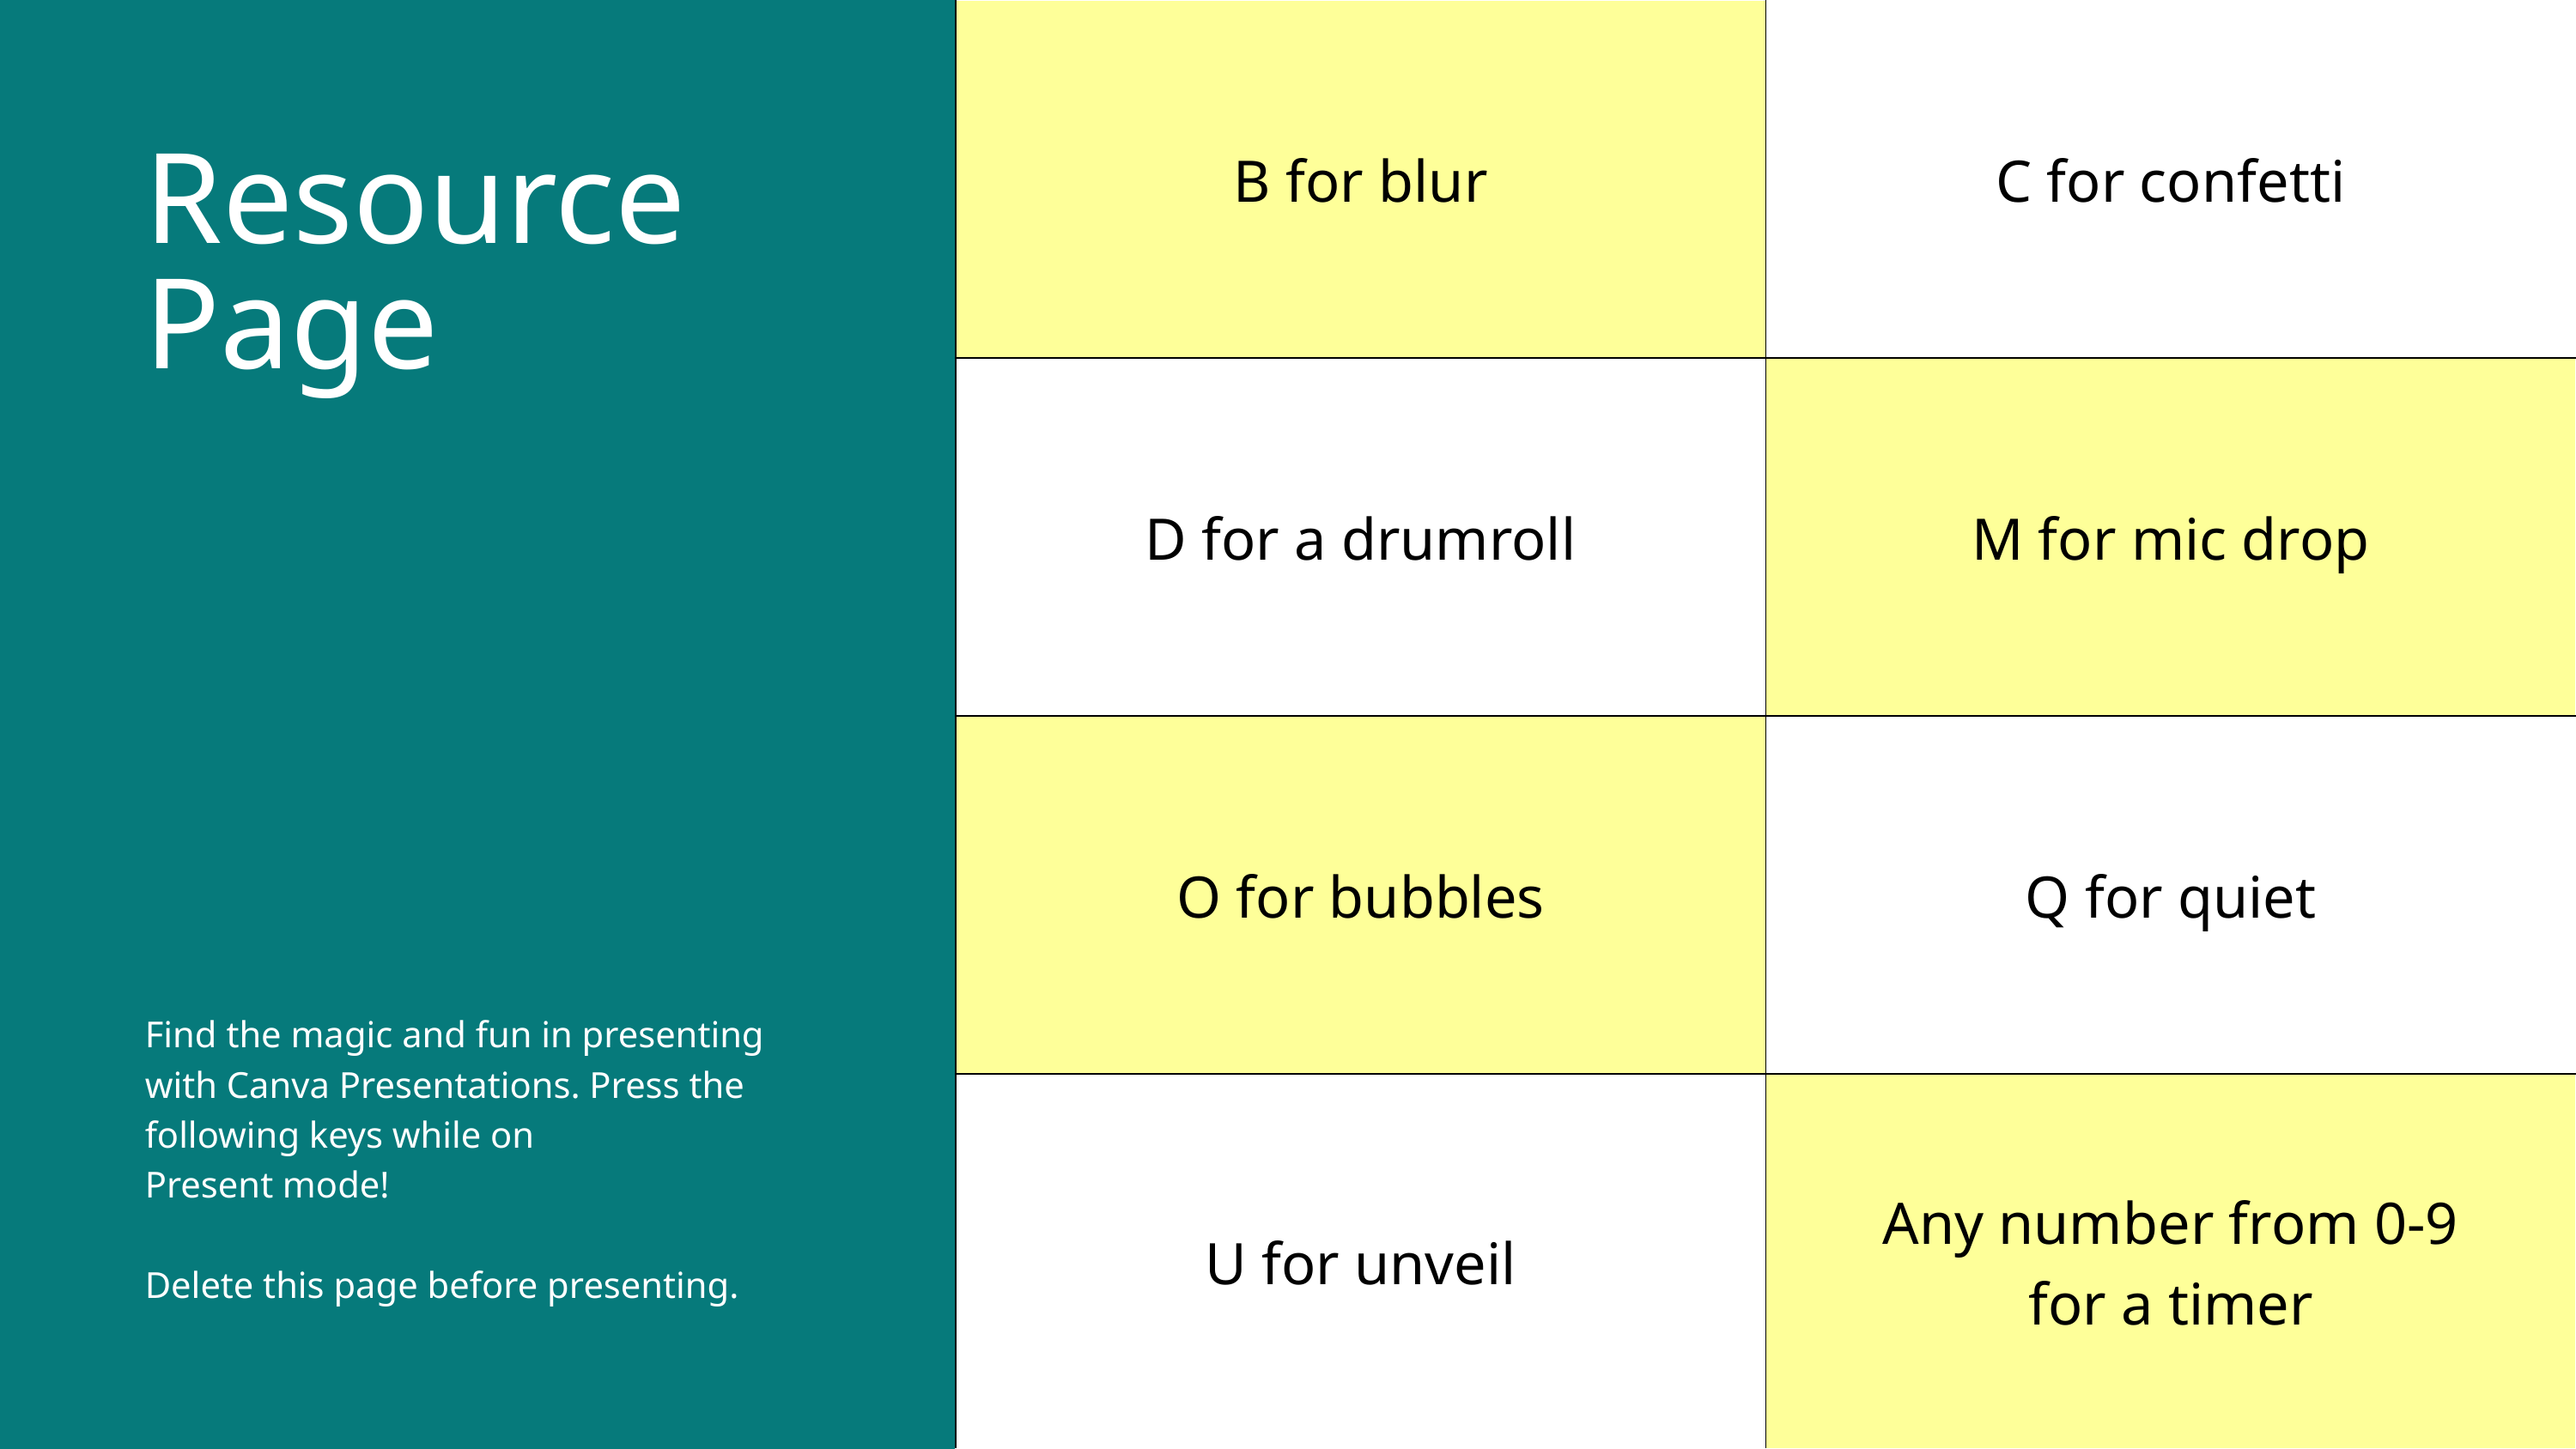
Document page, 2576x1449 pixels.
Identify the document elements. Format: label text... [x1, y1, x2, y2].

table_header B for blur [957, 1, 1765, 357]
table_cell D for a drumroll [959, 359, 1765, 715]
table_header C for confetti [1766, 1, 2575, 357]
table_cell U for unveil [959, 1075, 1765, 1448]
table_cell Q for quiet [1766, 717, 2575, 1073]
table_cell M for mic drop [1766, 359, 2575, 715]
table_cell O for bubbles [959, 717, 1765, 1073]
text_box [0, 0, 957, 1449]
table_cell Any number from 0-9 for a timer [1766, 1075, 2575, 1448]
